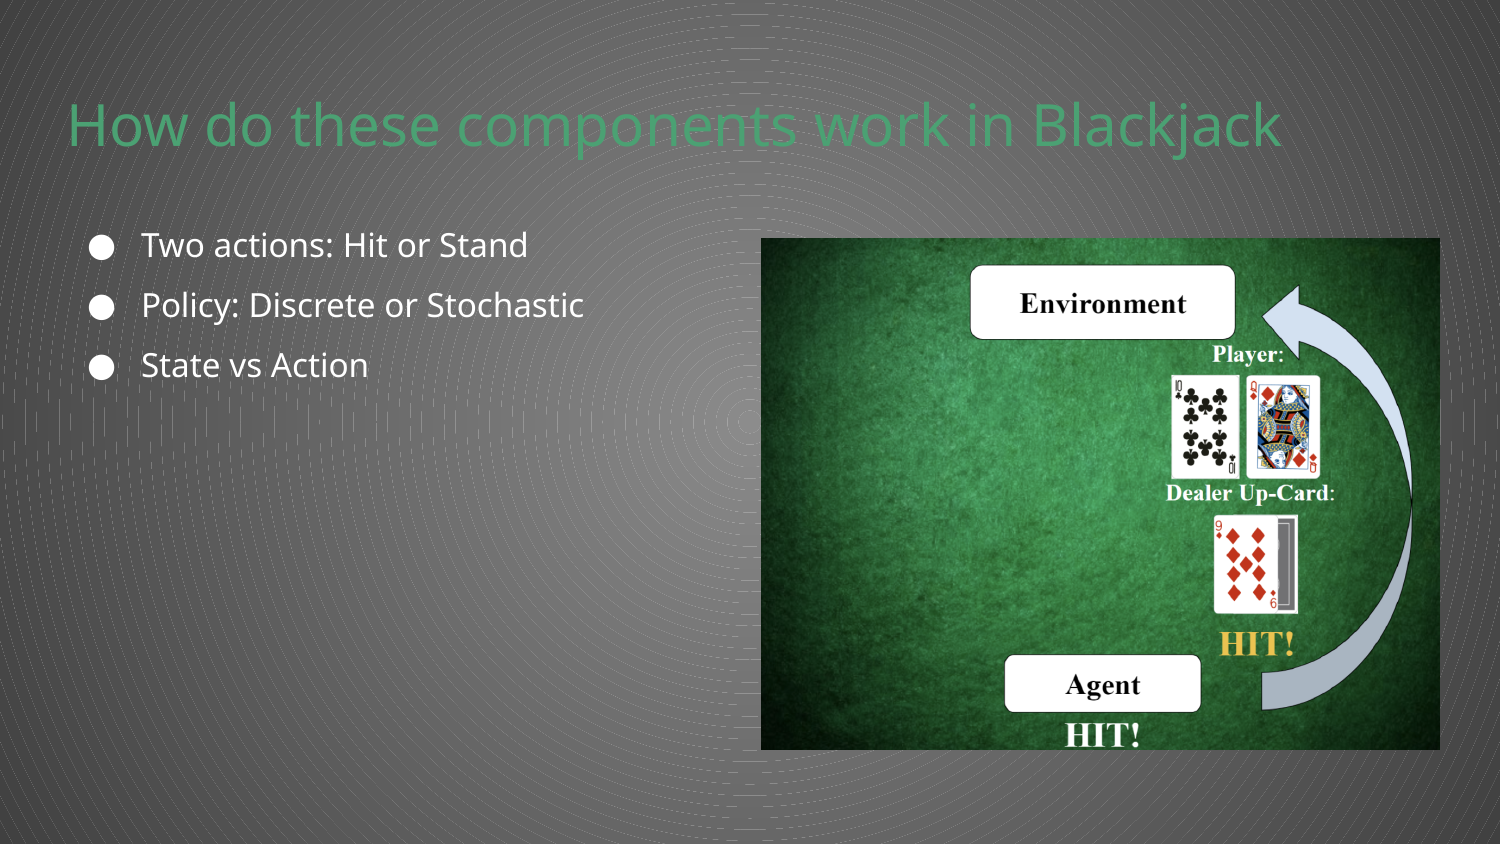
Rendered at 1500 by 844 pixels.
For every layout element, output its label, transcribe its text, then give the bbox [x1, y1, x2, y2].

title How do these components work in Blackjack [51, 72, 1449, 167]
picture [760, 238, 1440, 750]
list Two actions: Hit or Stand Policy: Discrete or Stochastic State vs Action [51, 189, 708, 750]
list [792, 189, 1449, 750]
